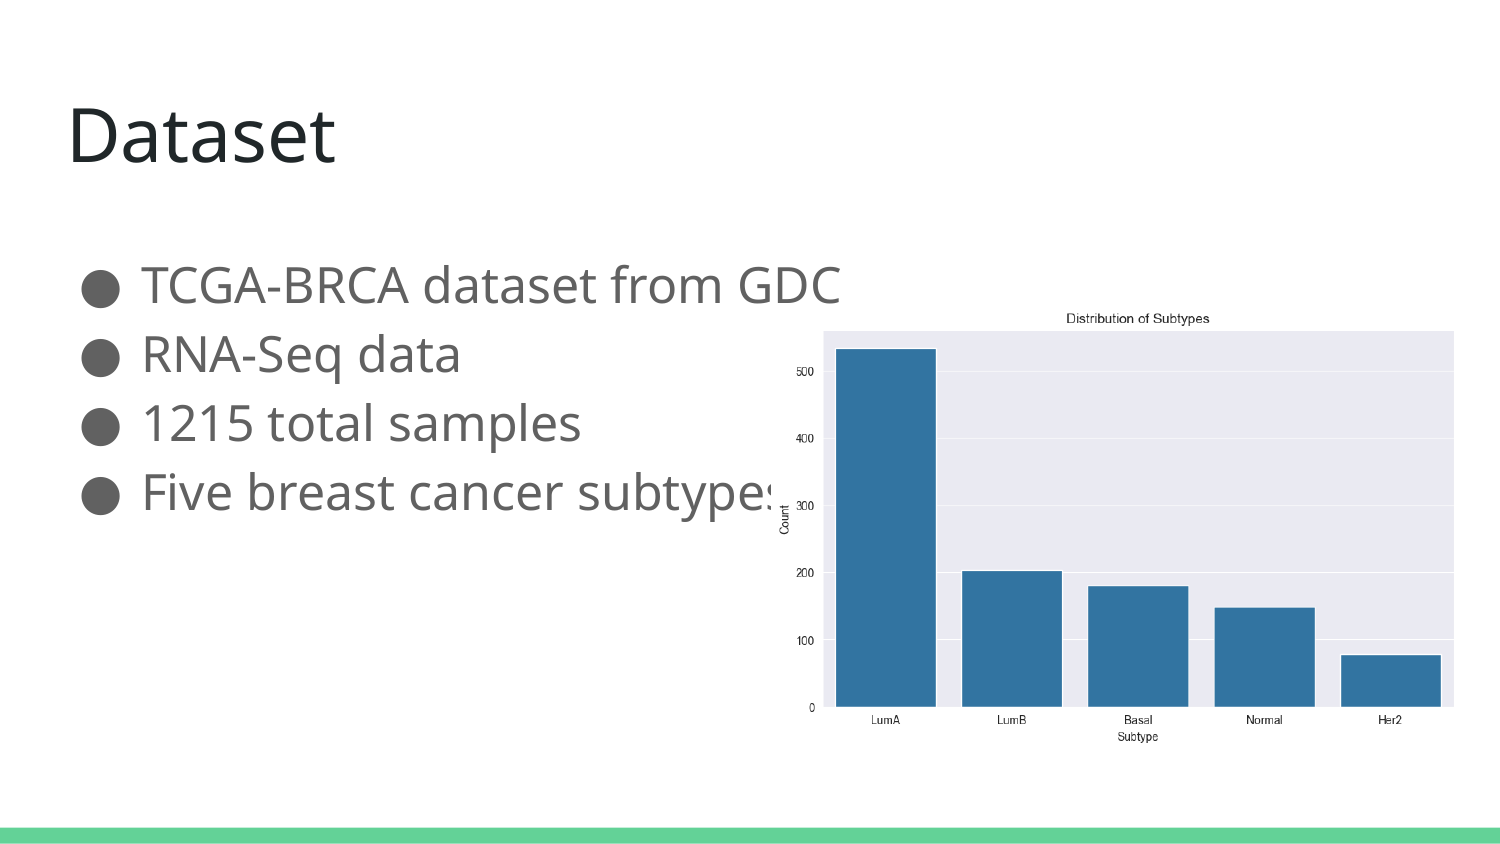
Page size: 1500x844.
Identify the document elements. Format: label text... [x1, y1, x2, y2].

picture [771, 305, 1461, 750]
title Dataset [51, 72, 1449, 167]
list TCGA-BRCA dataset from GDC RNA-Seq data 1215 total samples Five breast cancer subtypes [51, 229, 1449, 750]
